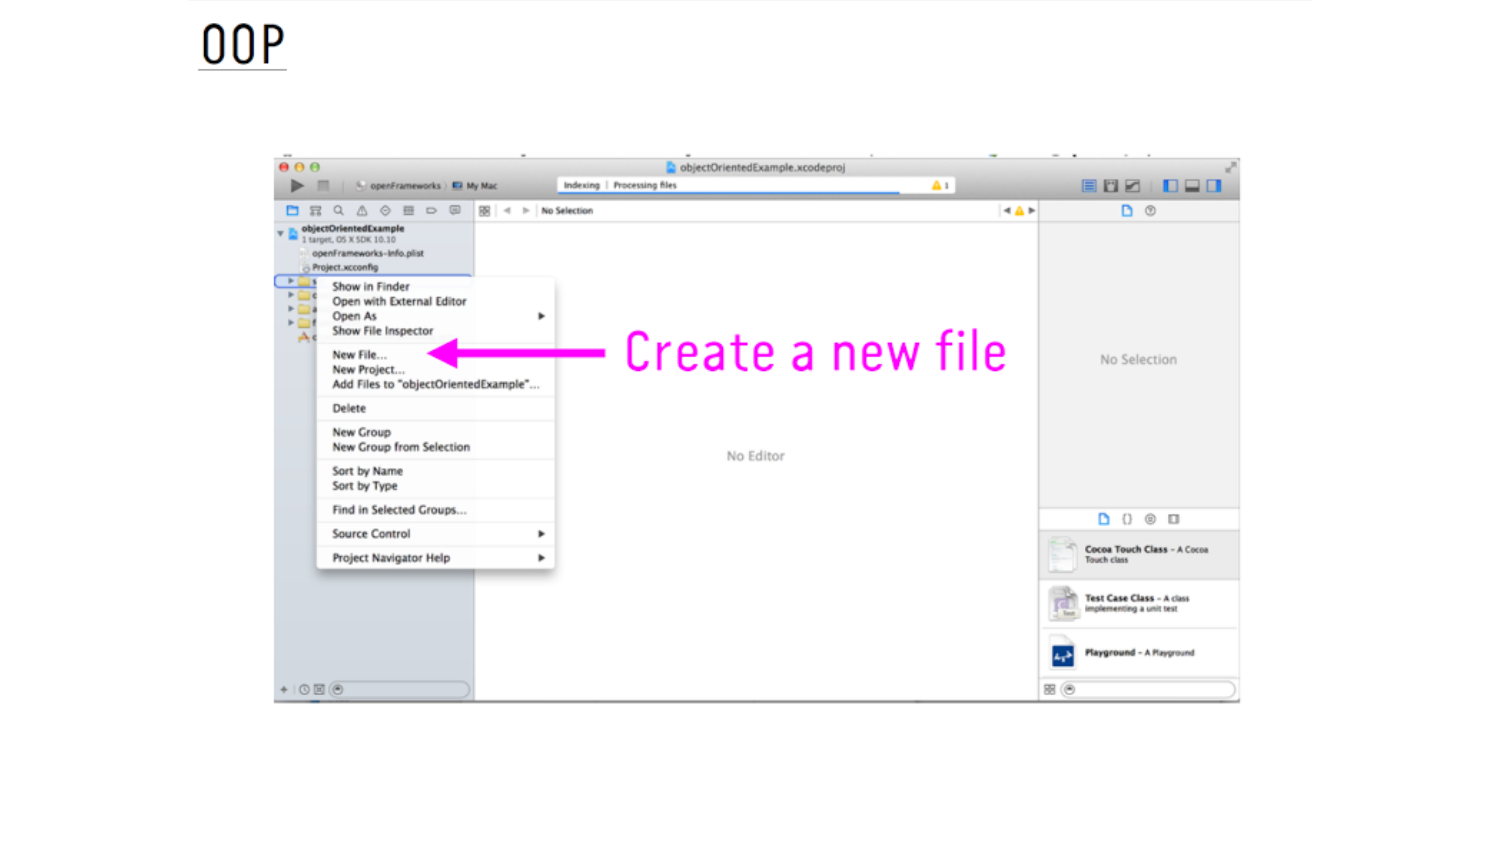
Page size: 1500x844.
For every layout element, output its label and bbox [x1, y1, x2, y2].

picture [187, 0, 1313, 844]
